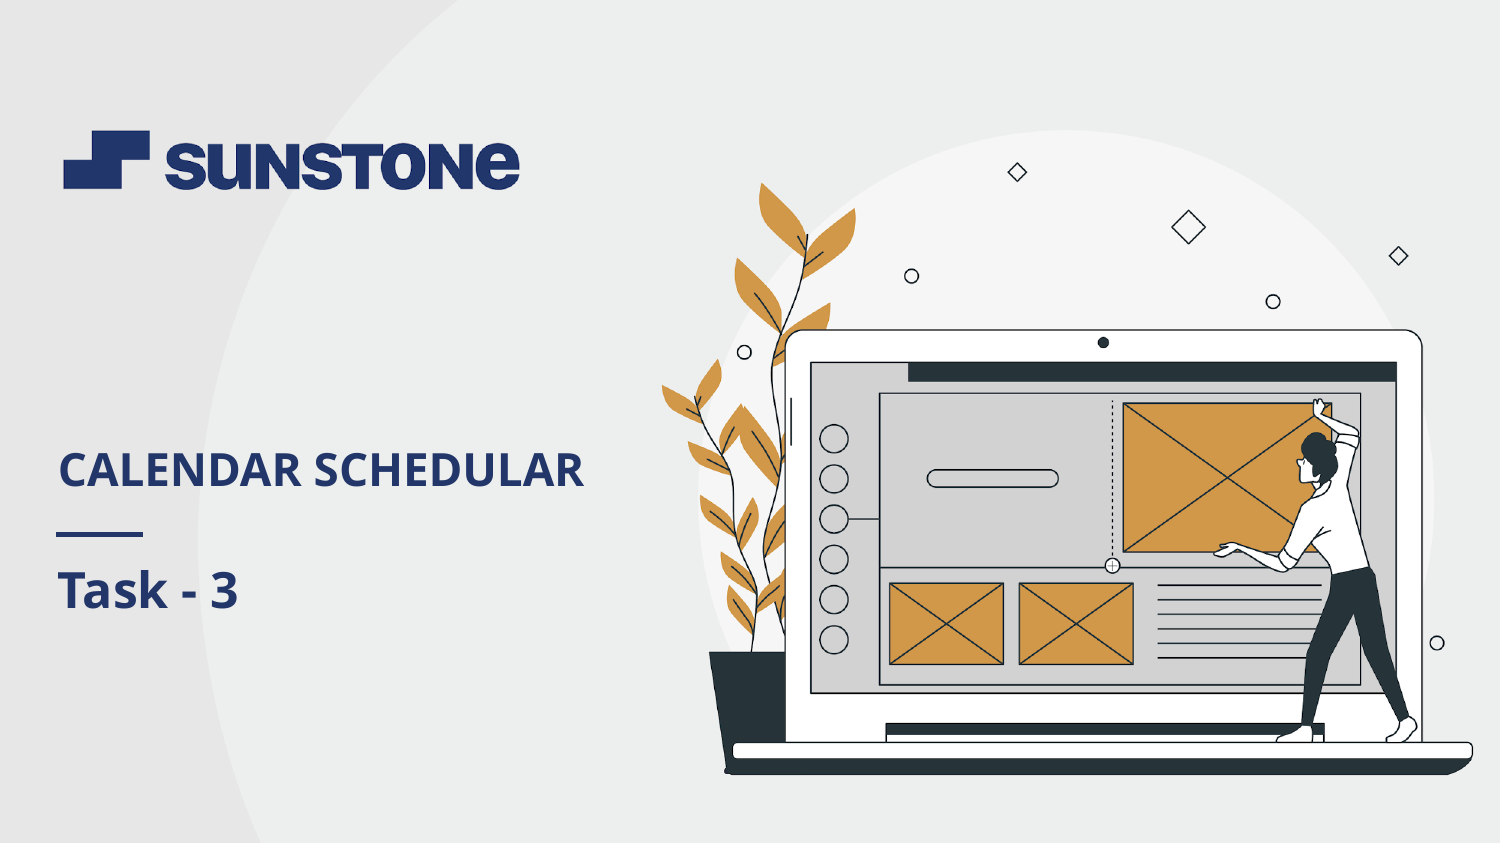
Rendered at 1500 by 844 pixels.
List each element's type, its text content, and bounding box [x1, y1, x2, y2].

picture [0, 0, 1500, 843]
list CALENDAR SCHEDULAR [42, 433, 649, 506]
list Task - 3 [42, 551, 649, 624]
